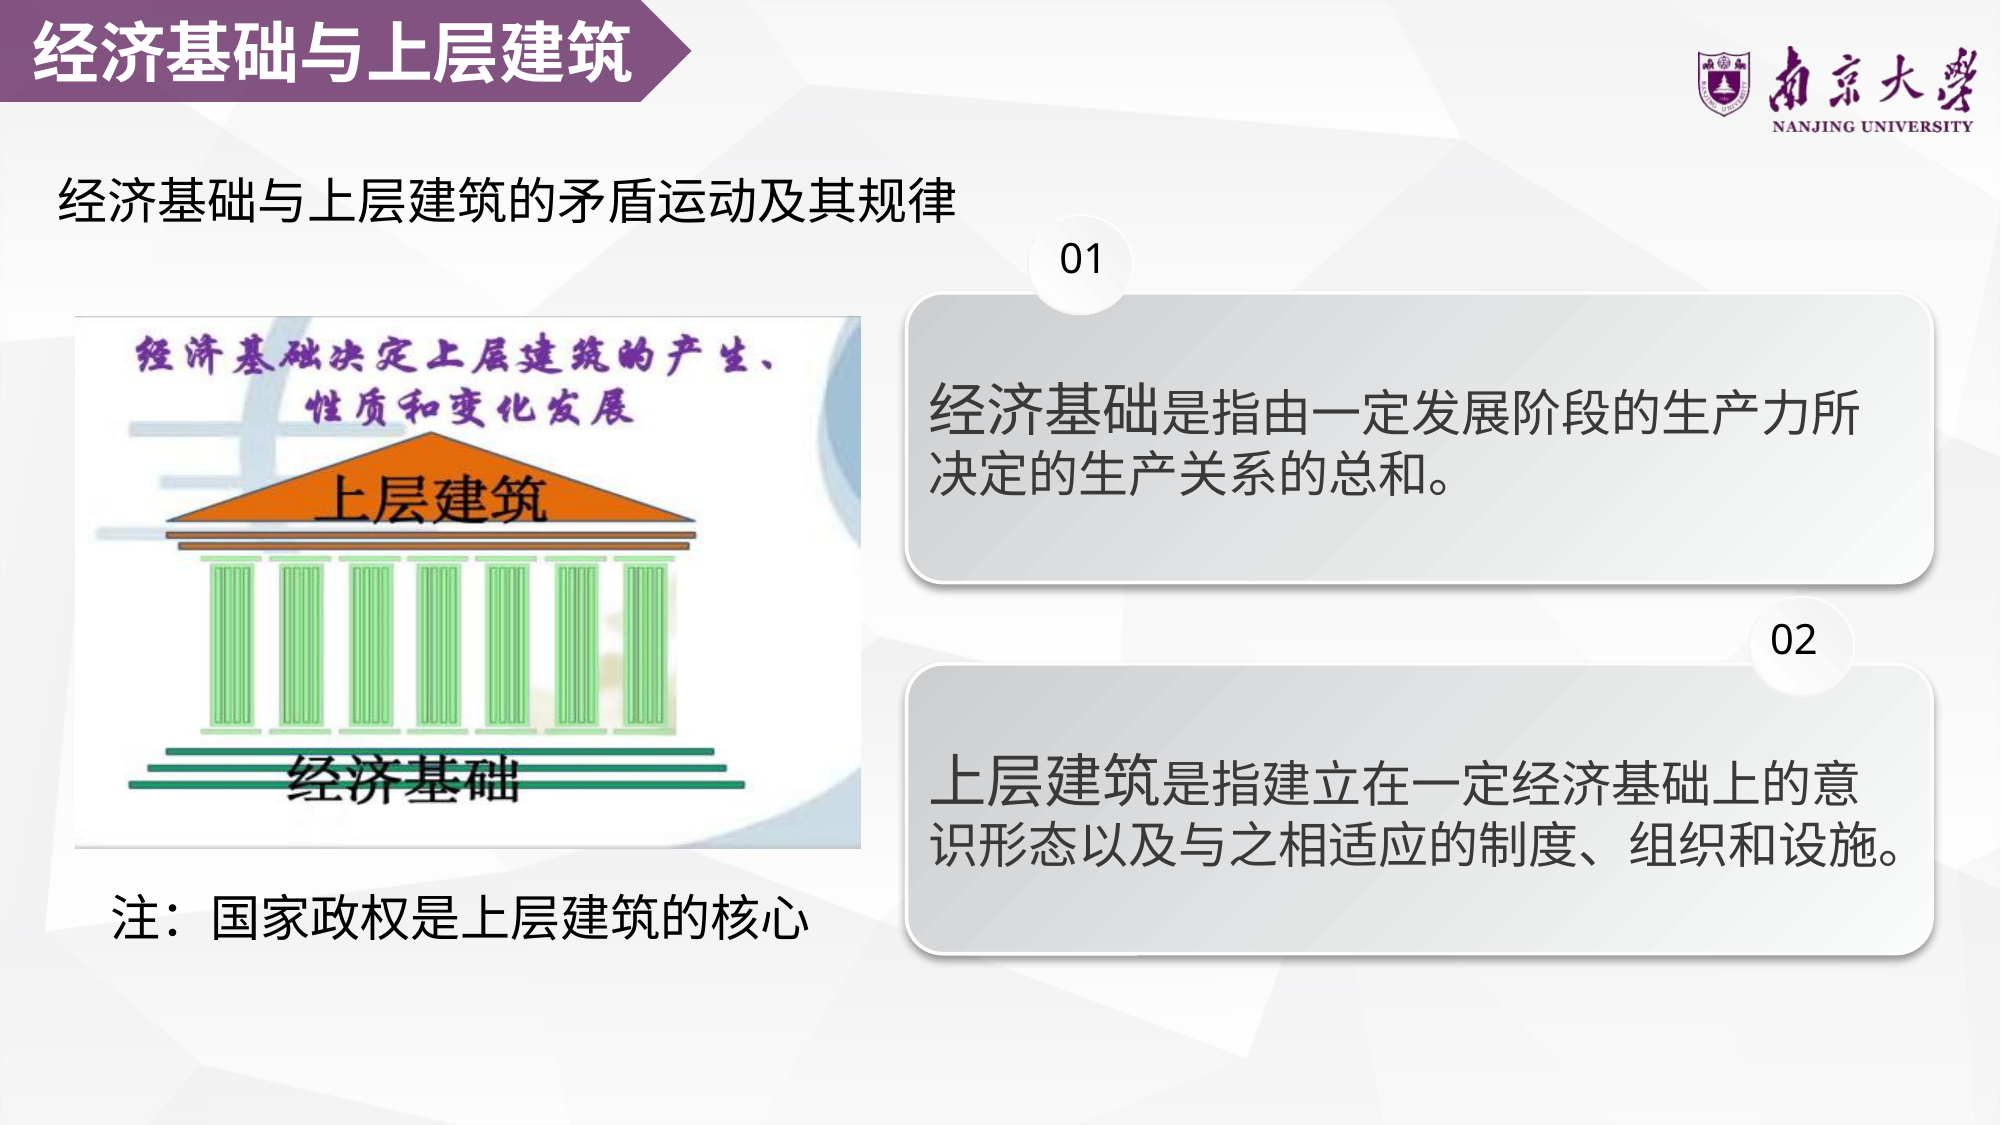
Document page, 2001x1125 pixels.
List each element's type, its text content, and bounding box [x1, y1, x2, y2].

text_box 上层建筑是指建立在一定经济基础上的意识形态以及与之相适应的制度、组织和设施。 [905, 662, 1934, 955]
picture [0, 0, 2001, 1125]
text_box 注：国家政权是上层建筑的核心 [95, 878, 941, 954]
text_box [1026, 214, 1134, 315]
text_box 经济基础与上层建筑的矛盾运动及其规律 [42, 162, 993, 237]
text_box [1747, 596, 1856, 697]
text_box 经济基础与上层建筑 [0, 0, 693, 103]
text_box 经济基础是指由一定发展阶段的生产力所决定的生产关系的总和。 [905, 291, 1934, 584]
